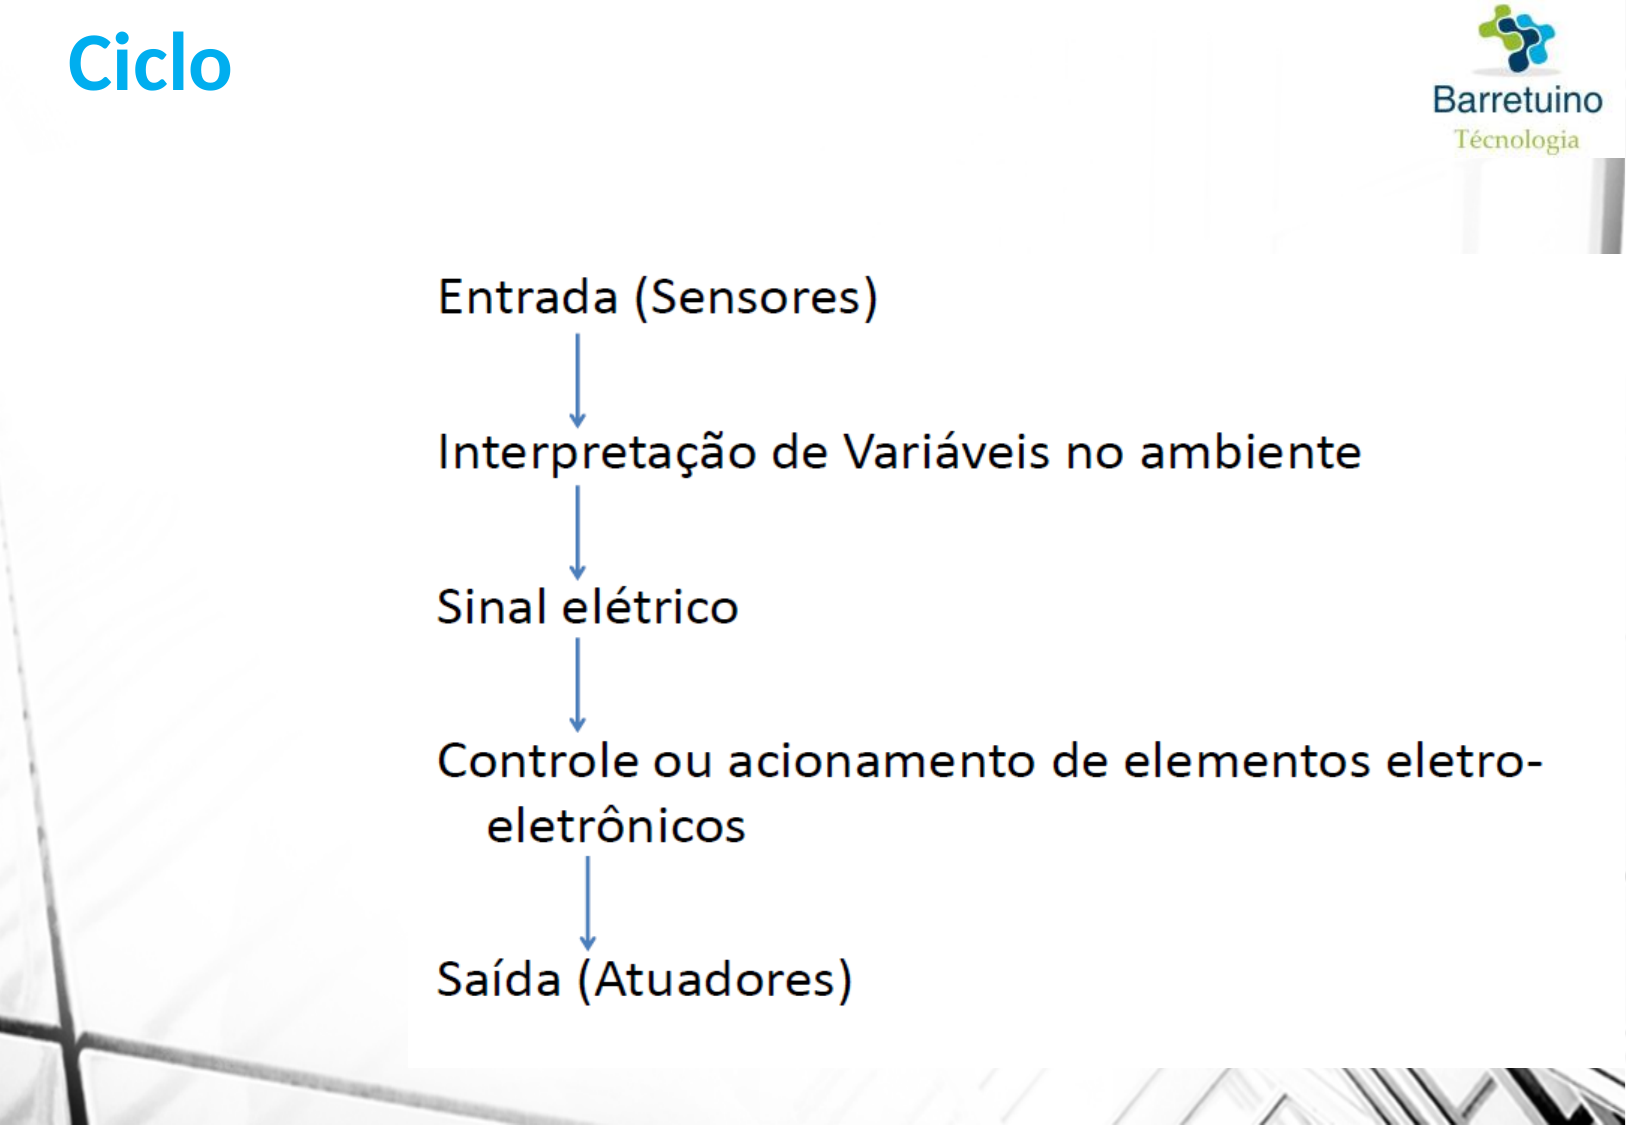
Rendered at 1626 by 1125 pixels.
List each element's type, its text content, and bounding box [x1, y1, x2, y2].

text_box Ciclo [54, 0, 793, 115]
picture [0, 0, 1626, 1125]
